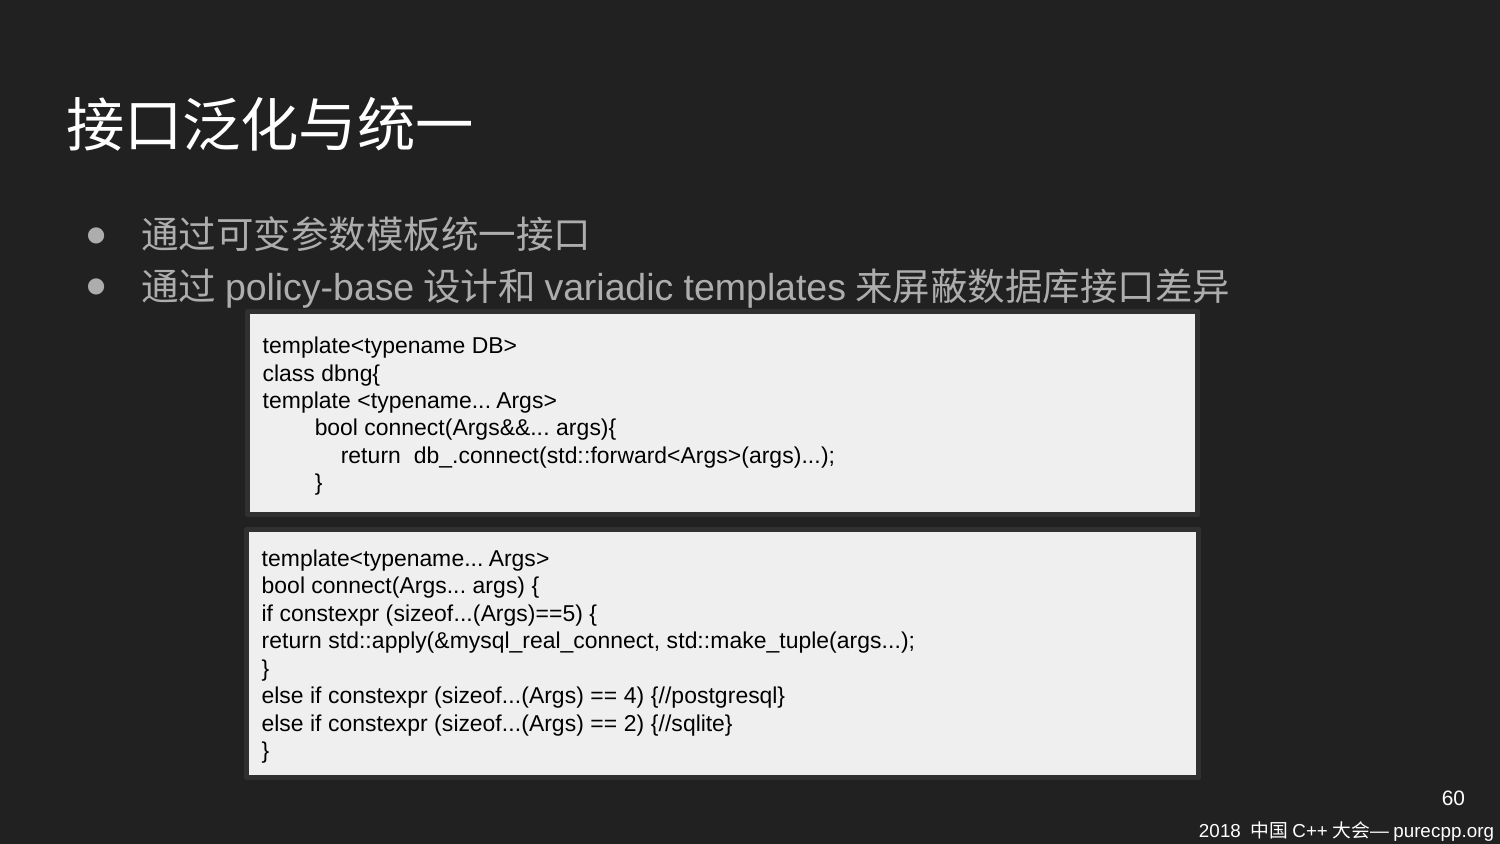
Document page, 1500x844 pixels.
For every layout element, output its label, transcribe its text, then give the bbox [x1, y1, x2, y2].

title 接口泛化与统一 [51, 72, 1449, 167]
text_box template<typename... Args> bool connect(Args... args) { if constexpr (sizeof...(Args)==5) { return std::apply(&mysql_real_connect, std::make_tuple(args...); } else if constexpr (sizeof...(Args) == 4) {//postgresql} else if constexpr (sizeof...(Args) == 2) {//sqlite} } [246, 529, 1199, 778]
slide_number 60 [1389, 764, 1480, 830]
list 通过可变参数模板统一接口 通过policy-base设计和variadic templates来屏蔽数据库接口差异 [51, 189, 1449, 750]
text_box template<typename DB> class dbng{ template <typename... Args> bool connect(Args&&... args){ return db_.connect(std::forward<Args>(args)...); } [247, 311, 1198, 515]
